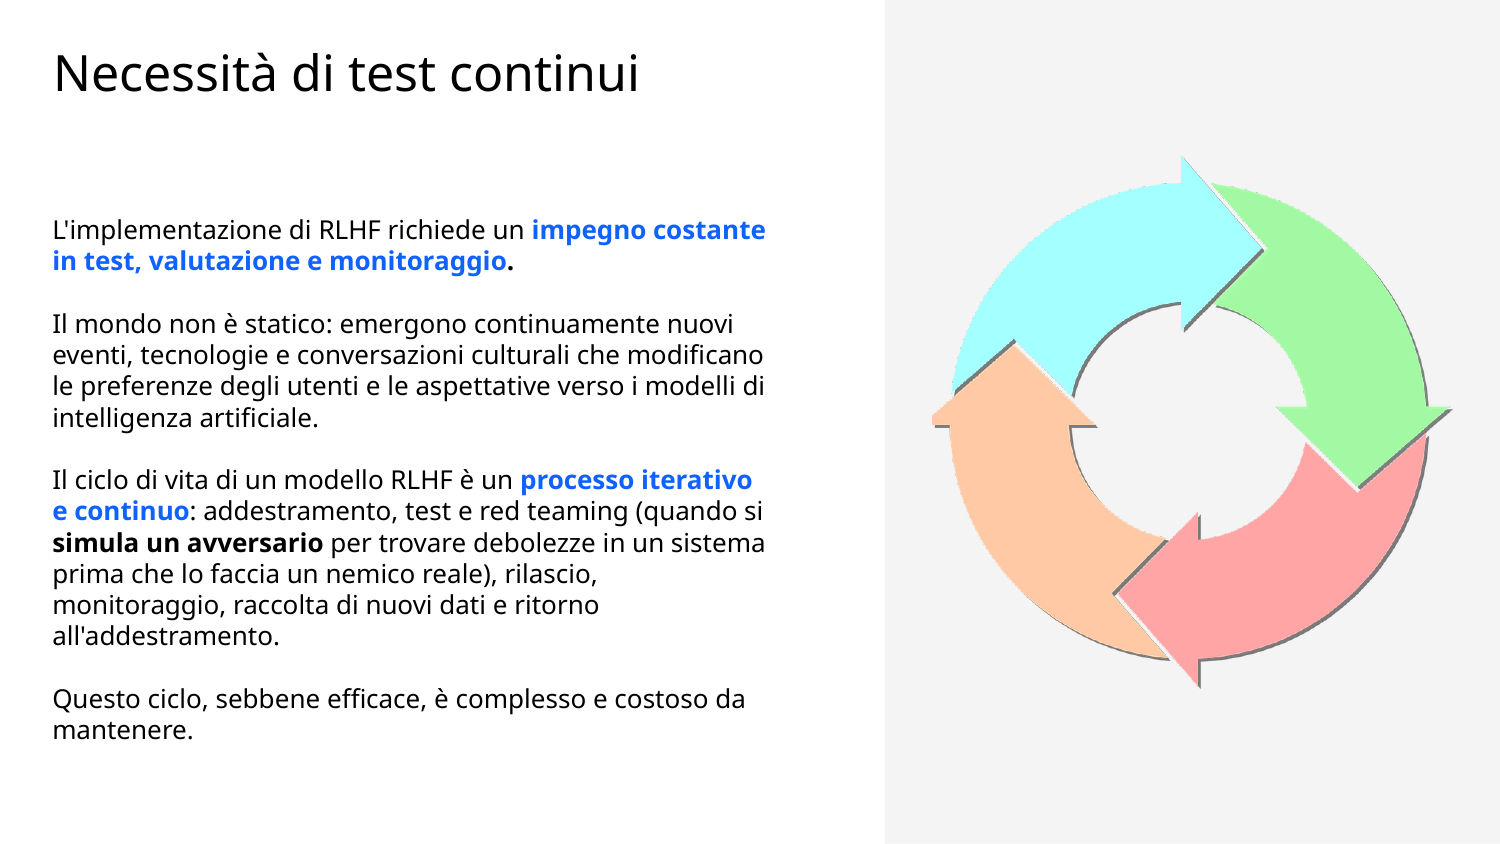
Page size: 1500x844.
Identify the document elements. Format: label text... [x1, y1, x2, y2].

text_box [884, 0, 1500, 844]
text_box Necessità di test continui [40, 41, 655, 102]
text_box L'implementazione di RLHF richiede un impegno costante in test, valutazione e monitoraggio. Il mondo non è statico: emergono continuamente nuovi eventi, tecnologie e conversazioni culturali che modificano le preferenze degli utenti e le aspettative verso i modelli di intelligenza artificiale. Il ciclo di vita di un modello RLHF è un processo iterativo e continuo: addestramento, test e red teaming (quando si simula un avversario per trovare debolezze in un sistema prima che lo faccia un nemico reale), rilascio, monitoraggio, raccolta di nuovi dati e ritorno all'addestramento. Questo ciclo, sebbene efficace, è complesso e costoso da mantenere. [37, 206, 788, 753]
picture [932, 155, 1453, 689]
